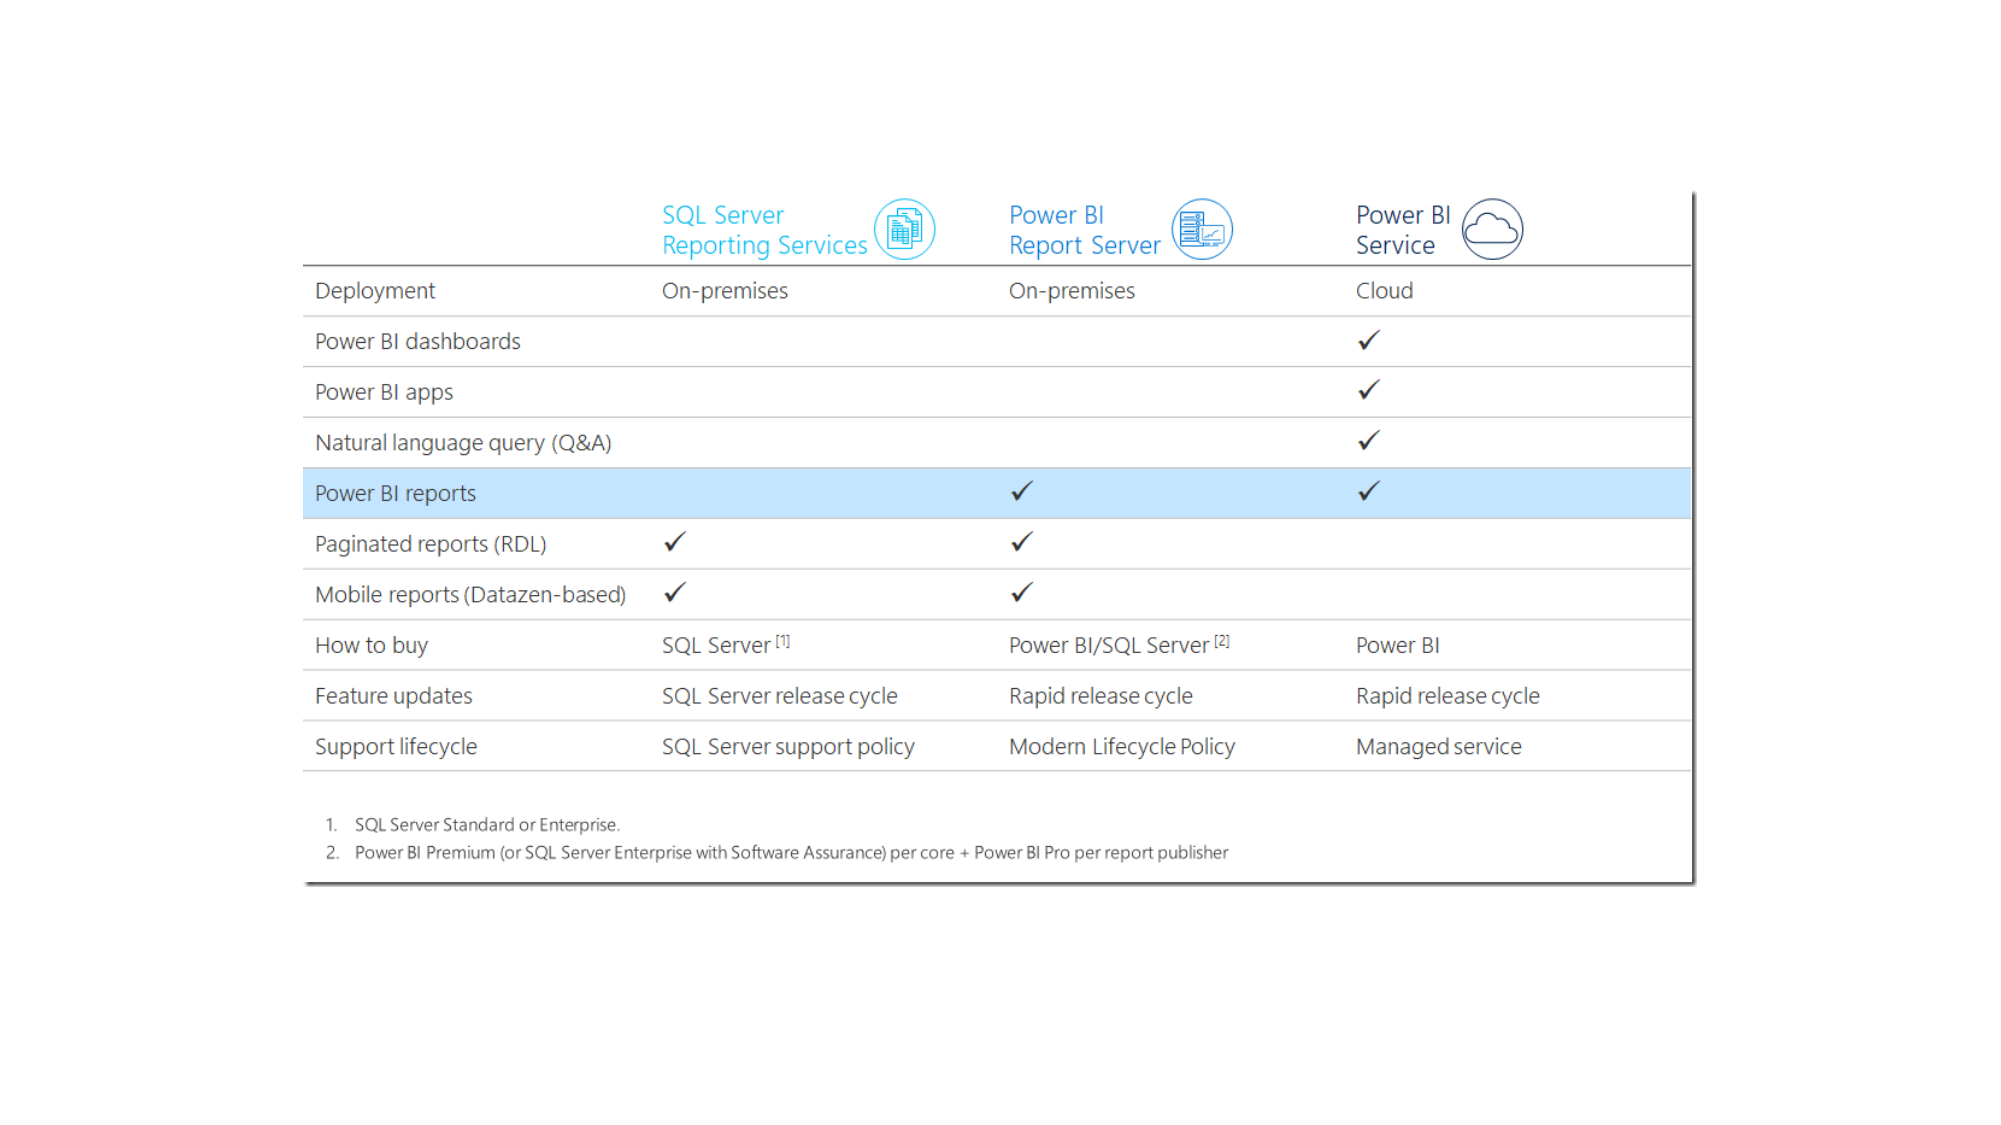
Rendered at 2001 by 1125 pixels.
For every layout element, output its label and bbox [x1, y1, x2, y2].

picture [303, 190, 1697, 887]
